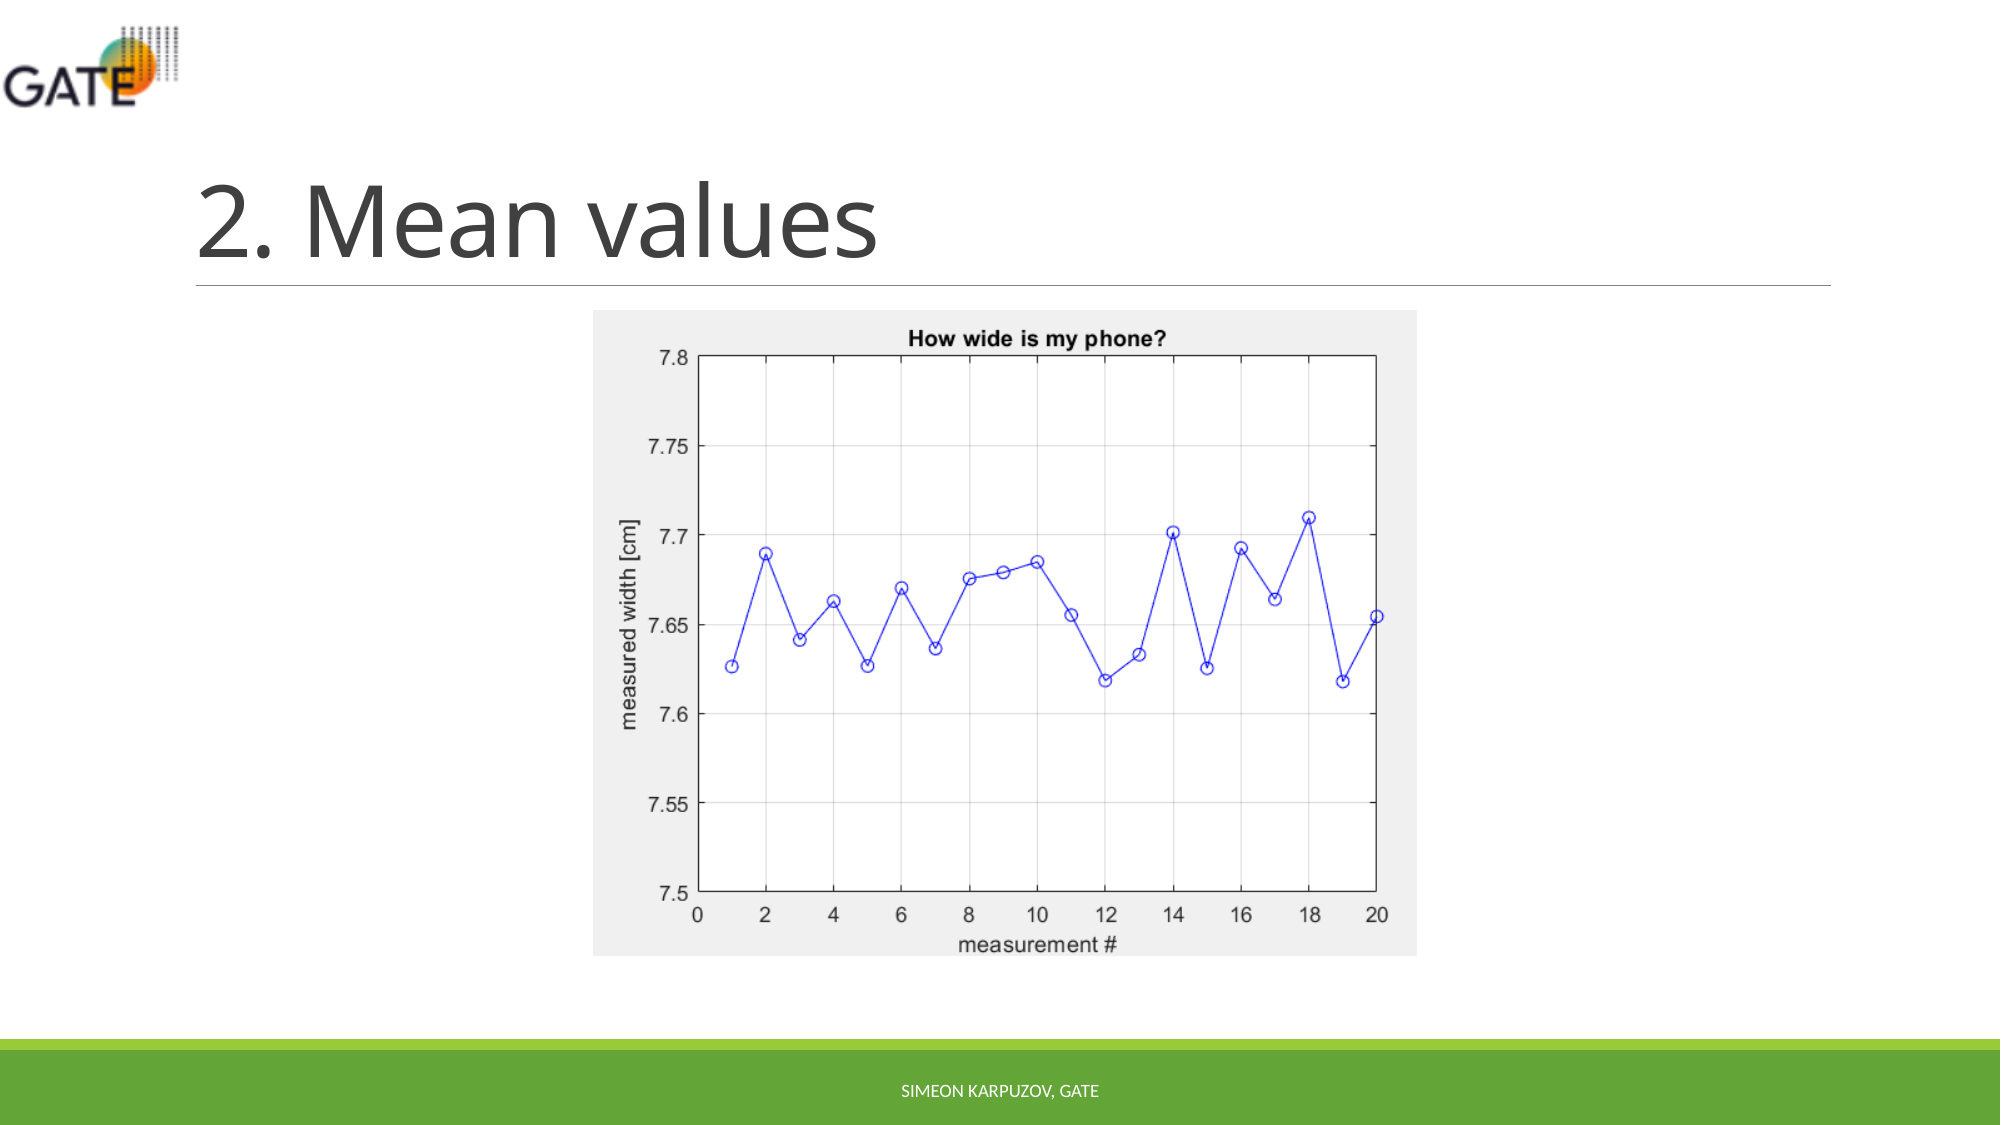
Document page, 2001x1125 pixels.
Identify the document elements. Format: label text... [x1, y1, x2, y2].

title 2. Mean values [180, 47, 1830, 285]
picture [0, 0, 184, 134]
footer Simeon Karpuzov, GATE [604, 1059, 1396, 1120]
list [592, 309, 1418, 956]
